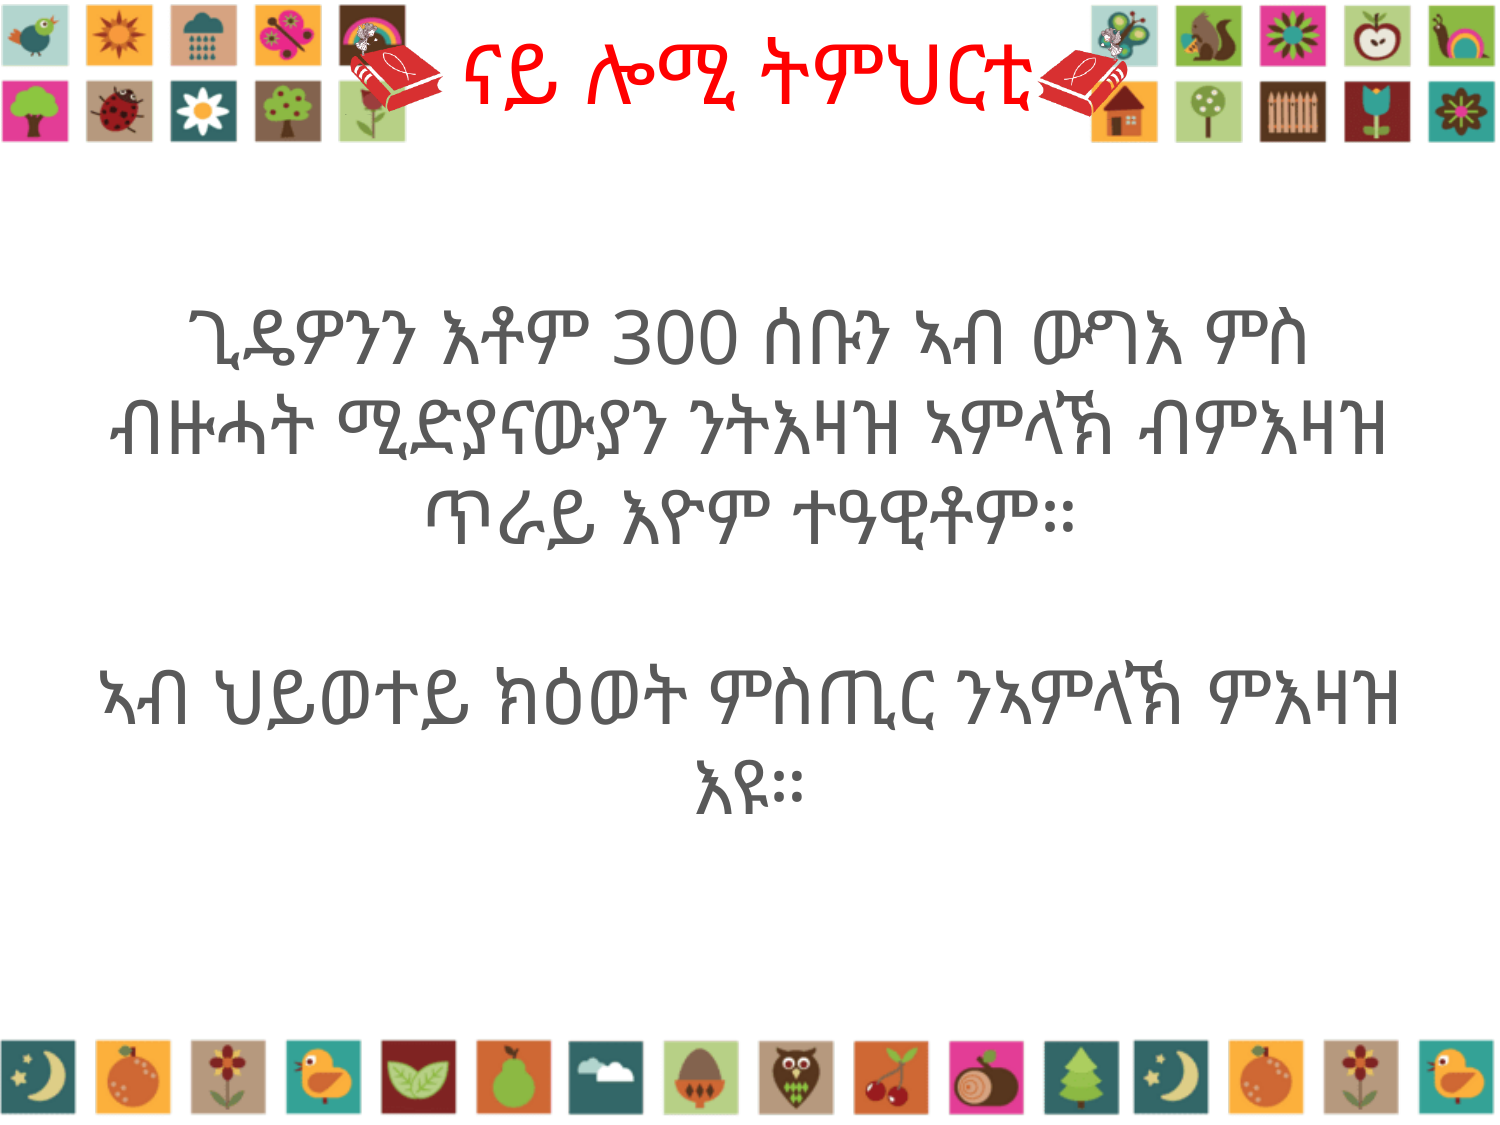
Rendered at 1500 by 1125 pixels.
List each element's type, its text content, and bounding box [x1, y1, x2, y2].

picture [0, 3, 475, 150]
text_box ናይ ሎሚ ትምህርቲ [425, 13, 1077, 129]
text_box ጊዴዎንን እቶም 300 ሰቡን ኣብ ውግእ ምስ ብዙሓት ሚድያናውያን ንትእዛዝ ኣምላኽ ብምእዛዝ ጥራይ እዮም ተዓዊቶም። ኣብ ህይወተይ ክዕወት ምስጢር ንኣምላኽ ምእዛዝ እዩ። [76, 282, 1424, 837]
picture [1005, 3, 1500, 150]
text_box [0, 1028, 1500, 1118]
